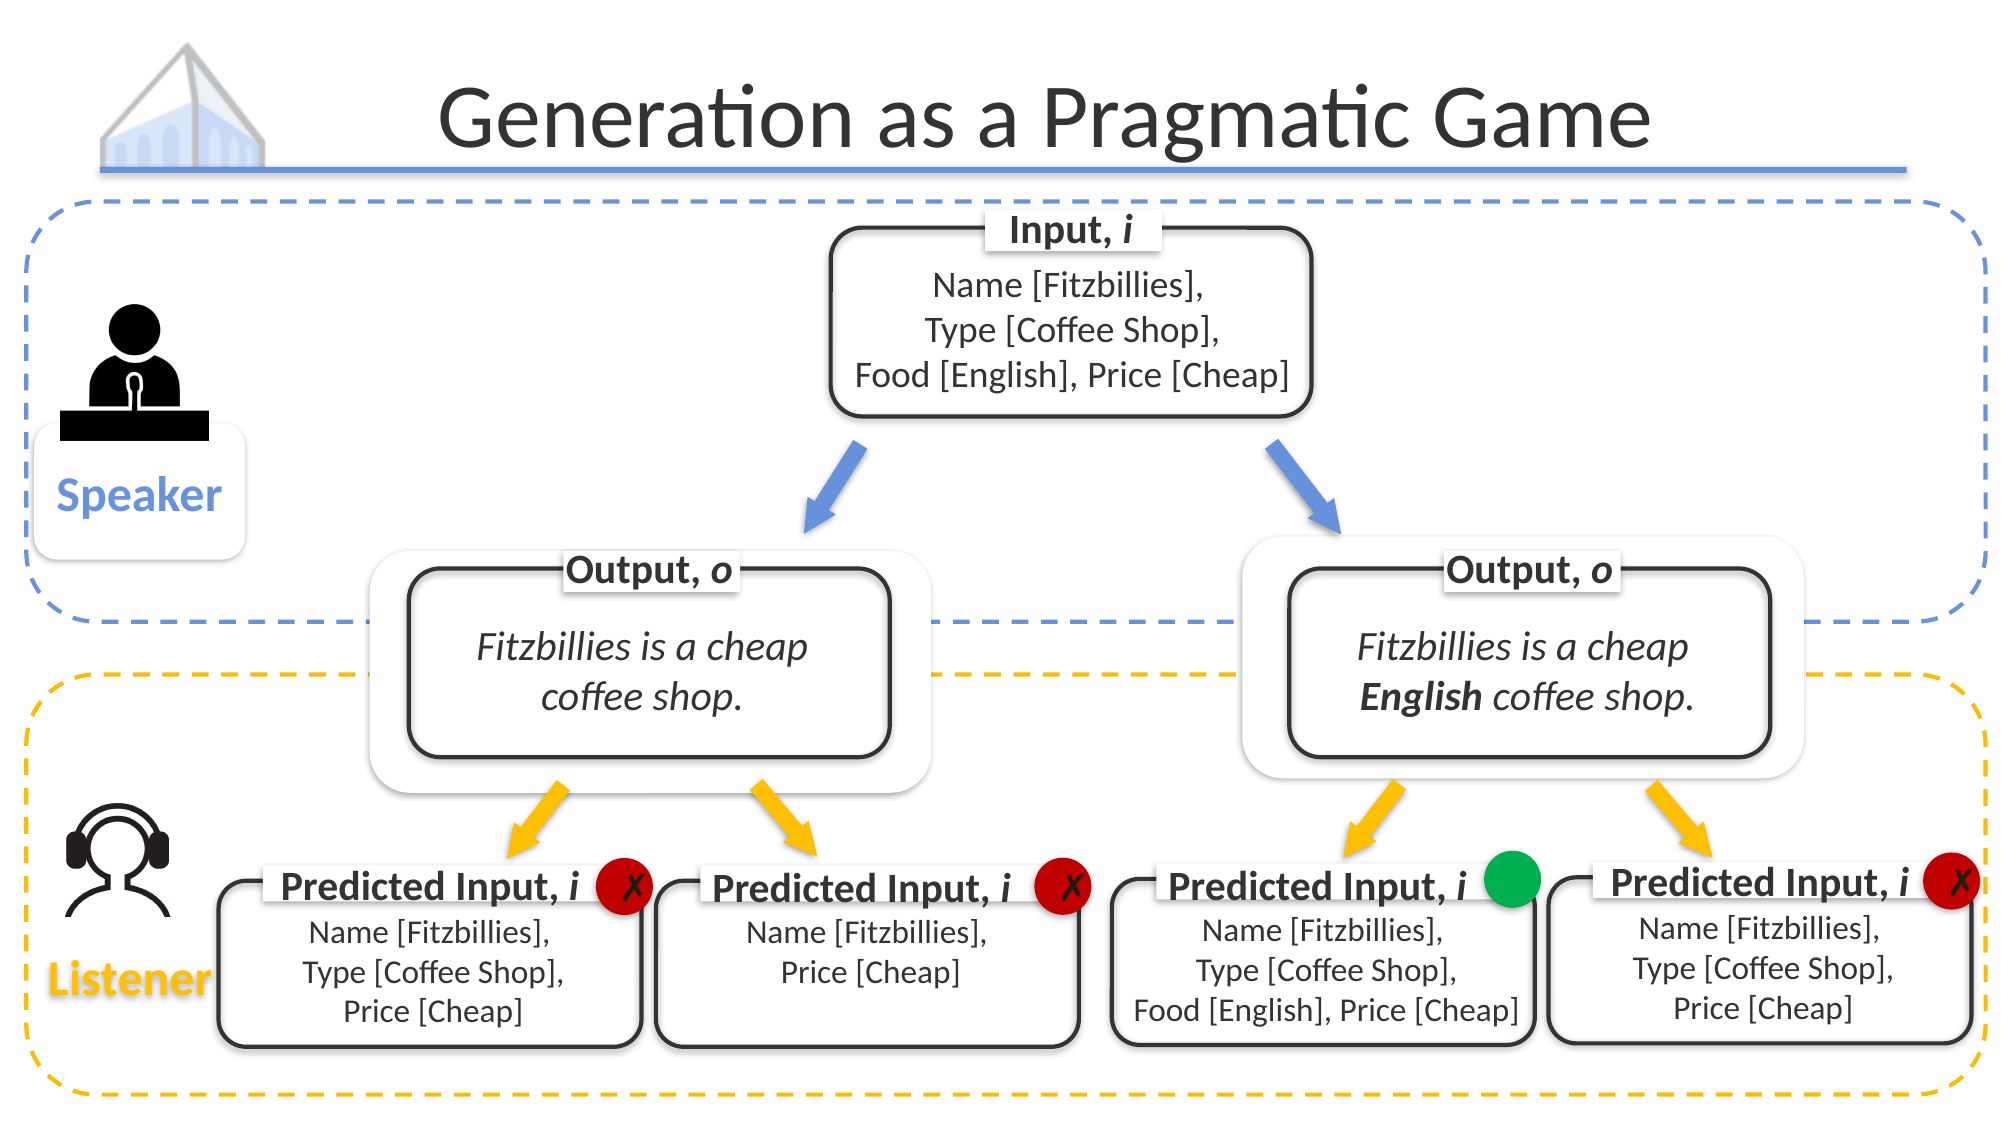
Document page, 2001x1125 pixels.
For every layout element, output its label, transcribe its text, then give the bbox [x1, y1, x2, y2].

text_box Input, i [830, 194, 1312, 259]
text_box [403, 534, 890, 758]
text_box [1271, 443, 1342, 535]
text_box [368, 550, 932, 794]
title Generation as a Pragmatic Game [92, 28, 2000, 194]
text_box [835, 403, 1307, 418]
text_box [803, 444, 861, 535]
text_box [1342, 784, 1400, 859]
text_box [649, 852, 1082, 1047]
text_box [29, 674, 1986, 1095]
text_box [1283, 534, 1771, 758]
text_box [26, 674, 501, 914]
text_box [506, 784, 564, 859]
text_box Listener [24, 906, 213, 1045]
text_box Name [Fitzbillies], Type [Coffee Shop], Food [English], Price [Cheap] [833, 259, 1312, 403]
text_box [26, 201, 1986, 622]
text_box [218, 850, 644, 1047]
picture [48, 780, 186, 918]
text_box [1105, 850, 1538, 1046]
text_box Current: [1538, 850, 1548, 879]
text_box Current: [1102, 853, 1983, 1053]
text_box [1548, 847, 1974, 1044]
text_box Speaker [33, 422, 246, 561]
text_box [829, 257, 833, 399]
text_box [1241, 536, 1805, 780]
picture [60, 304, 209, 442]
text_box ✗ [1085, 867, 1093, 906]
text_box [756, 784, 818, 857]
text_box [1651, 785, 1713, 858]
text_box Current: [28, 884, 1094, 1056]
